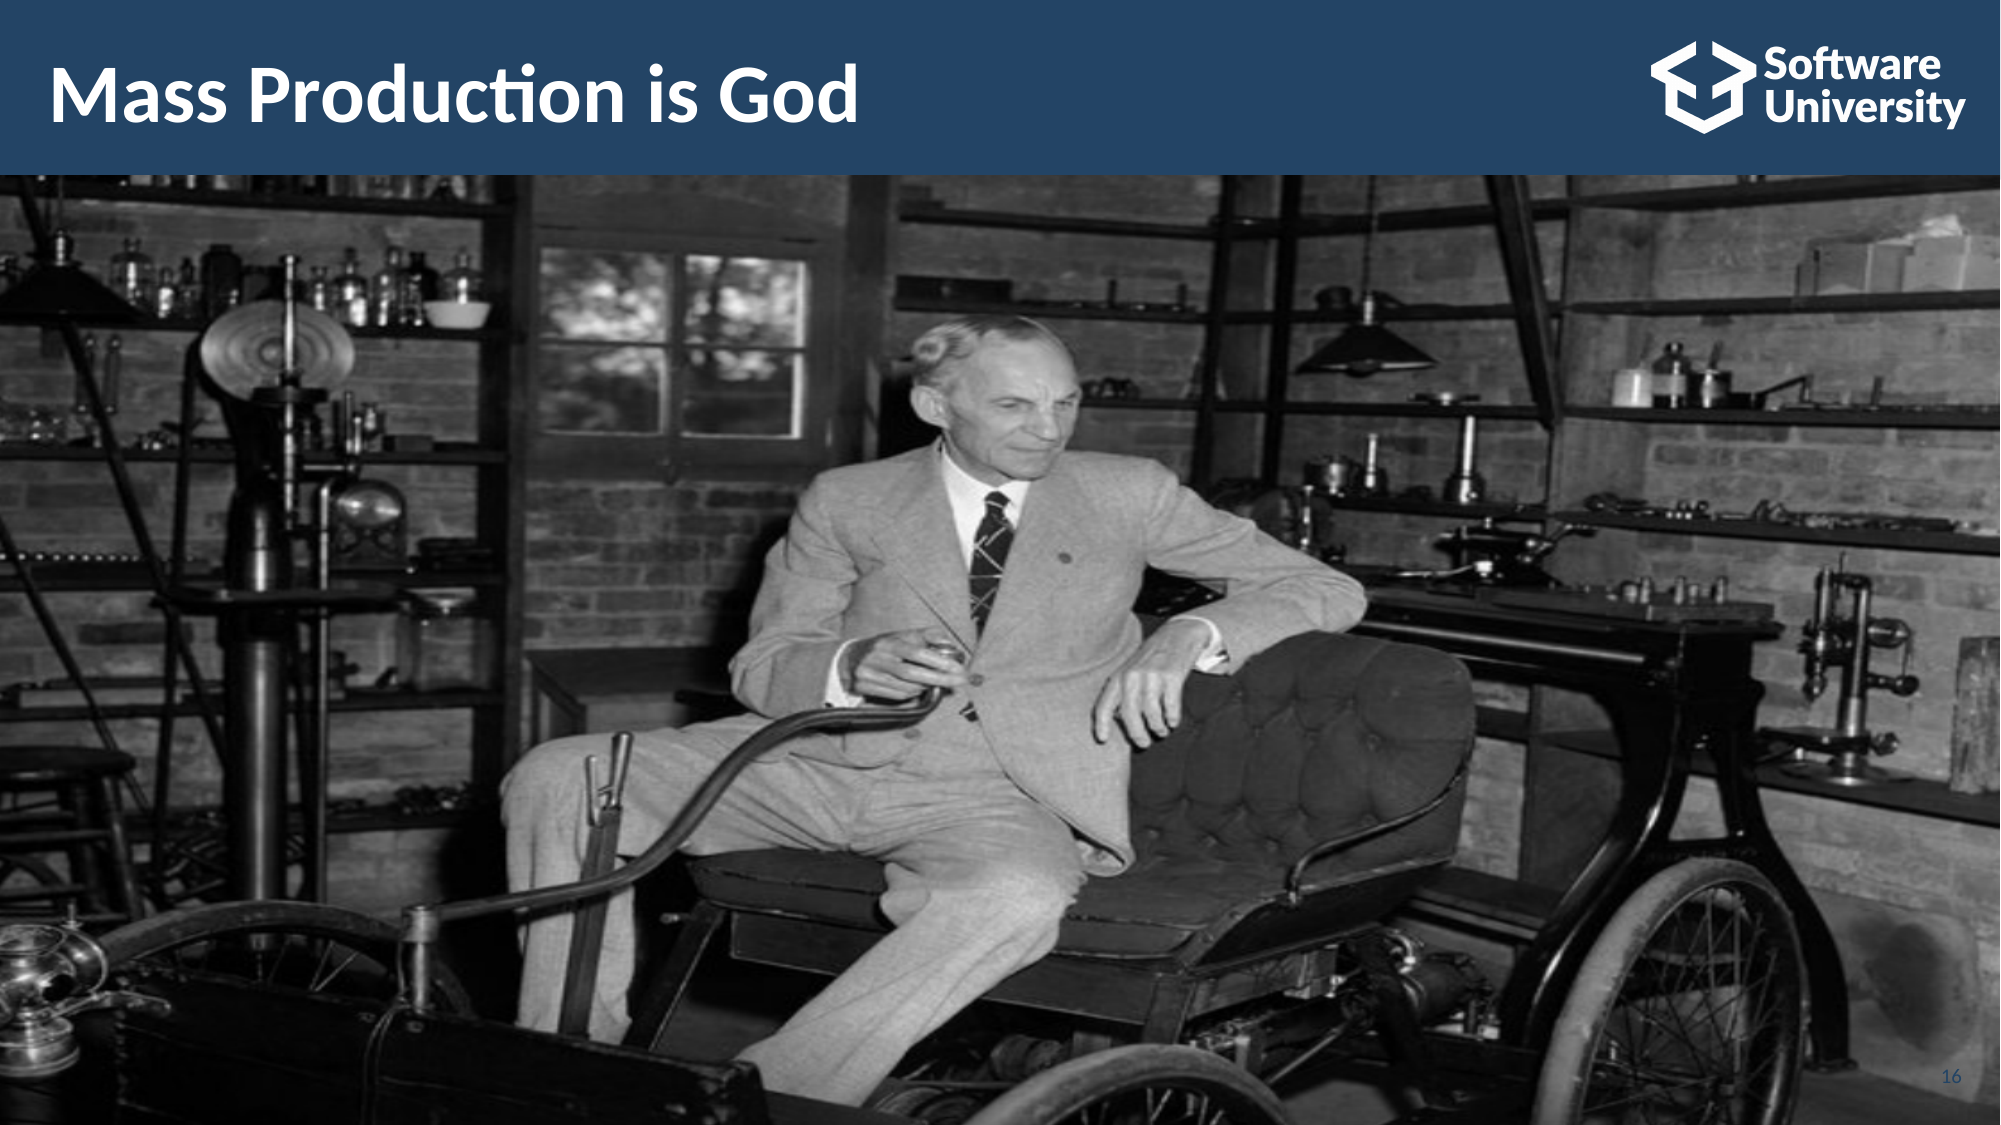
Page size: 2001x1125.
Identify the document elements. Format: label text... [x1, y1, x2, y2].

picture [1651, 41, 1966, 134]
picture [0, 174, 2000, 1125]
title Mass Production is God [31, 16, 1625, 162]
